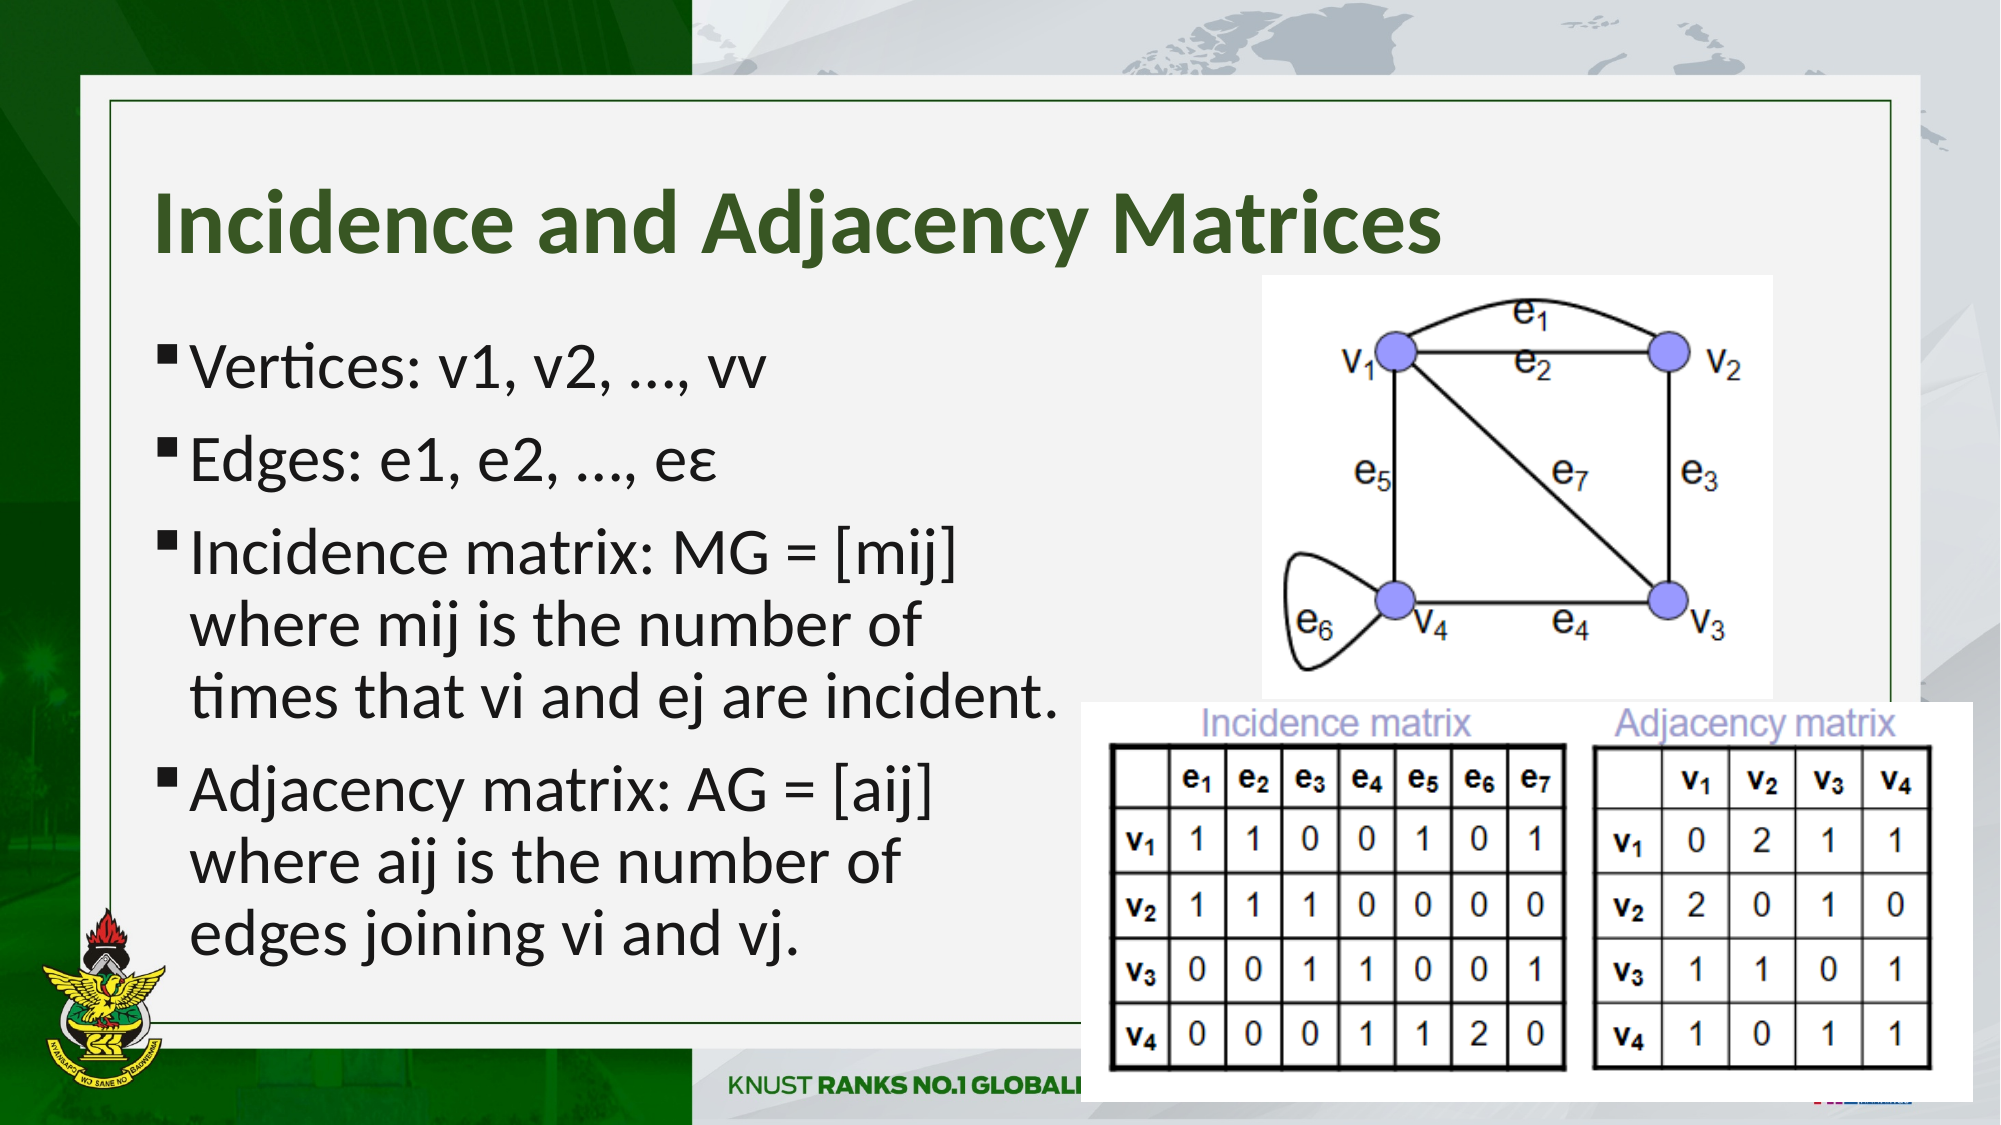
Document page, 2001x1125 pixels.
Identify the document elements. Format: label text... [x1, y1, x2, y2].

picture [0, 0, 2001, 1125]
list Vertices: v1, v2, …, vv Edges: e1, e2, …, eε Incidence matrix: MG = [mij] where mij is the number of times that vi and ej are incident. Adjacency matrix: AG = [aij] where aij is the number of edges joining vi and vj. [137, 323, 1082, 1026]
title Incidence and Adjacency Matrices [137, 99, 1863, 318]
